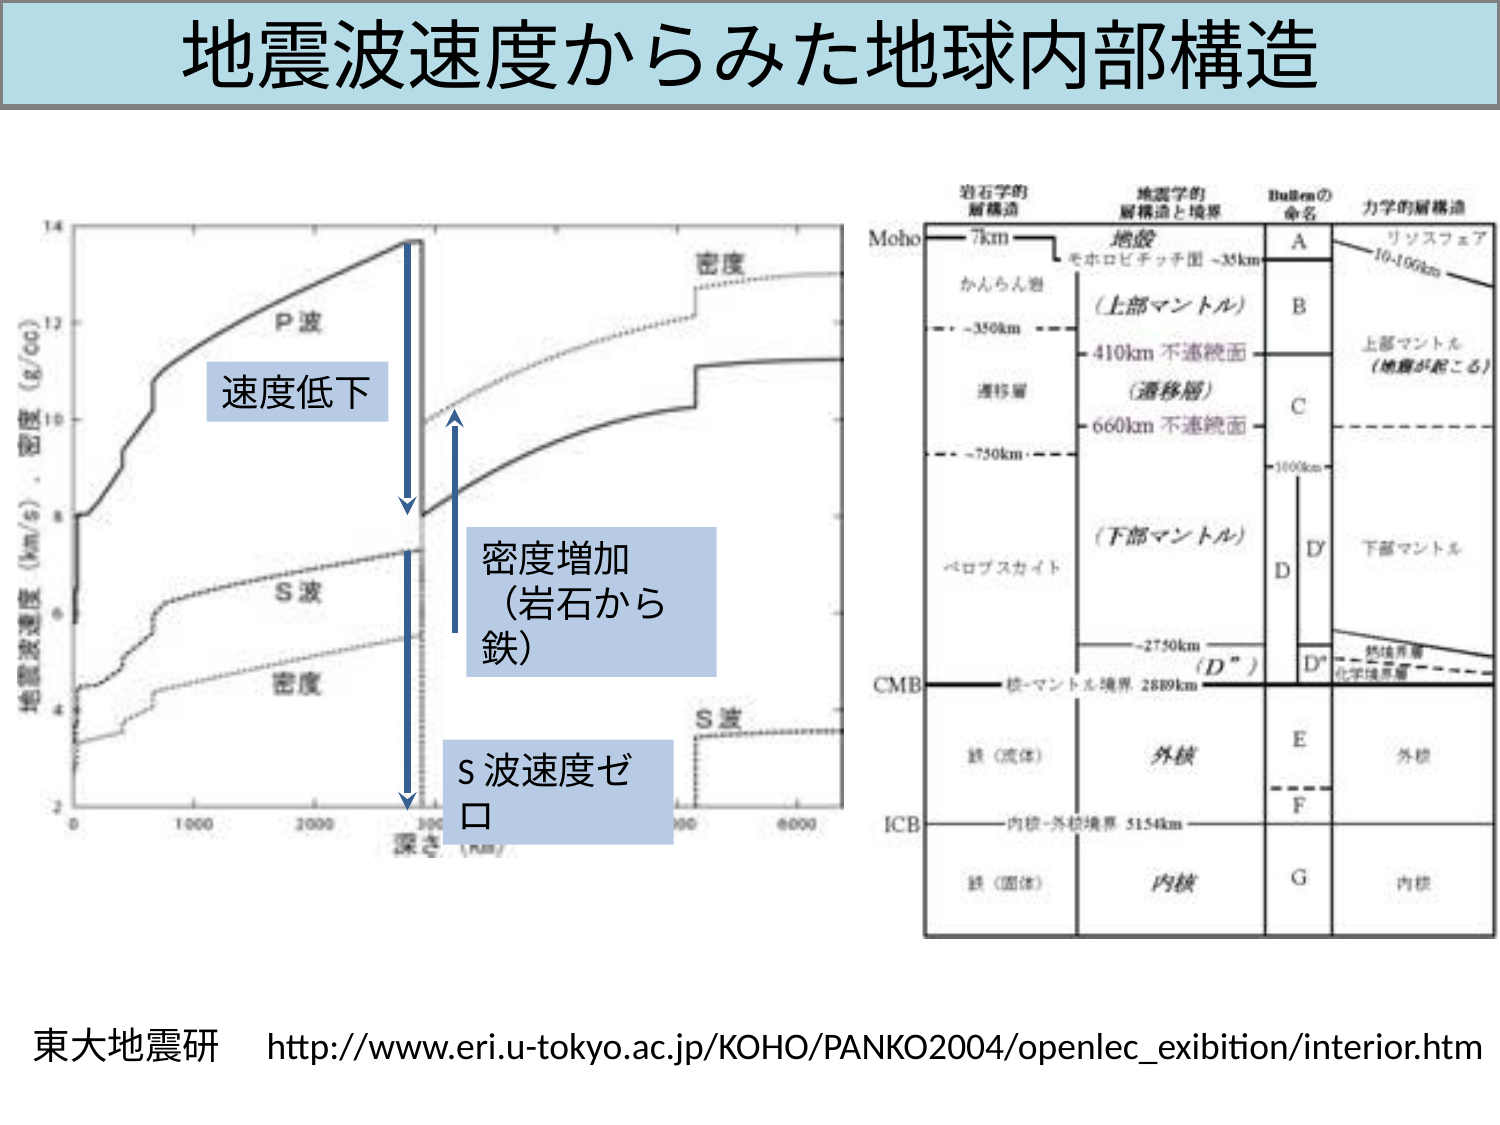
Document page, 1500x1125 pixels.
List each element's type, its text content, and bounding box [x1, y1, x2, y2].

picture [17, 219, 844, 858]
text_box 東大地震研 http://www.eri.u-tokyo.ac.jp/KOHO/PANKO2004/openlec_exibition/interior.htm [17, 1014, 1500, 1075]
title 地震波速度からみた地球内部構造 [0, 0, 1500, 107]
picture [867, 184, 1500, 939]
